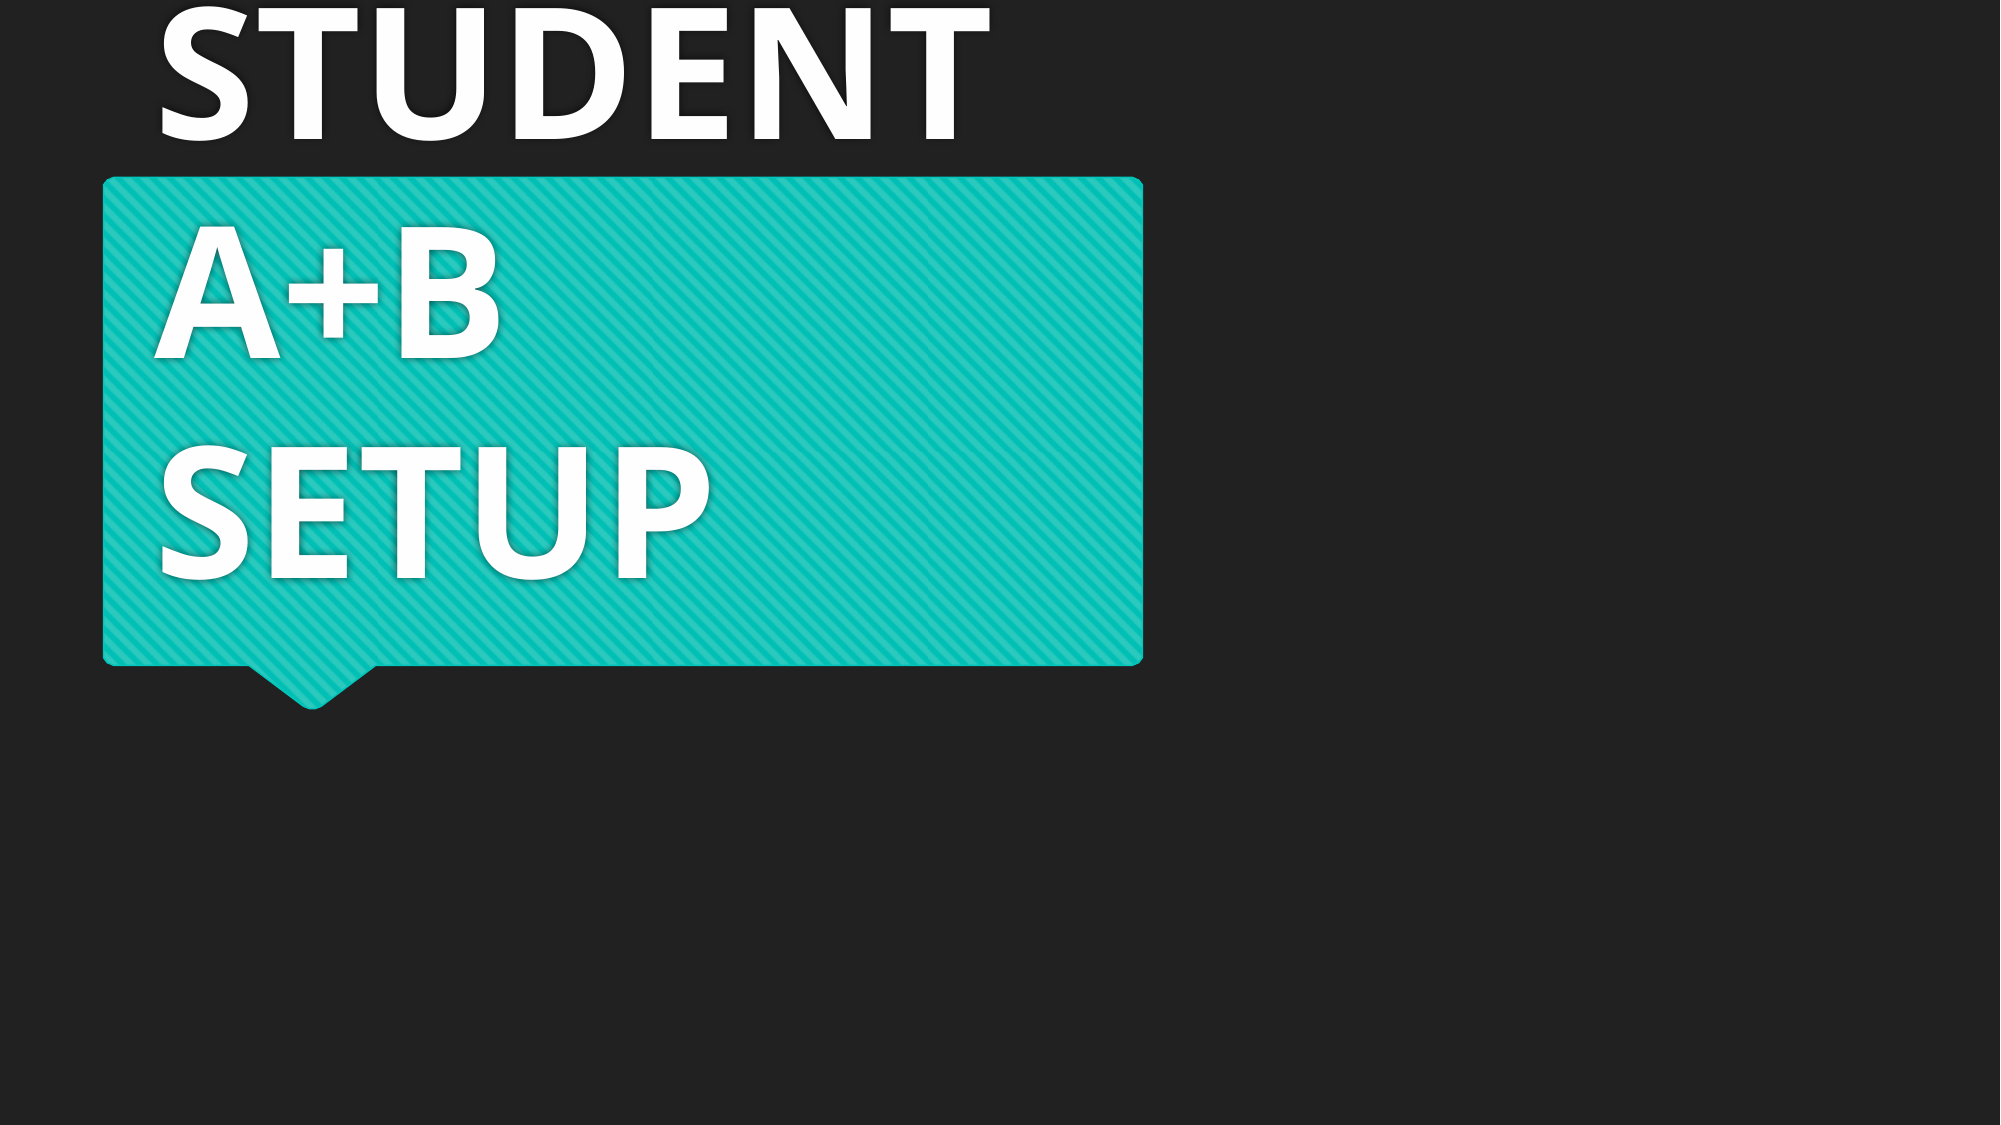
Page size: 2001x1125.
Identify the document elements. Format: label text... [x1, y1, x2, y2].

title STUDENT A+B SETUP [139, 203, 1107, 624]
